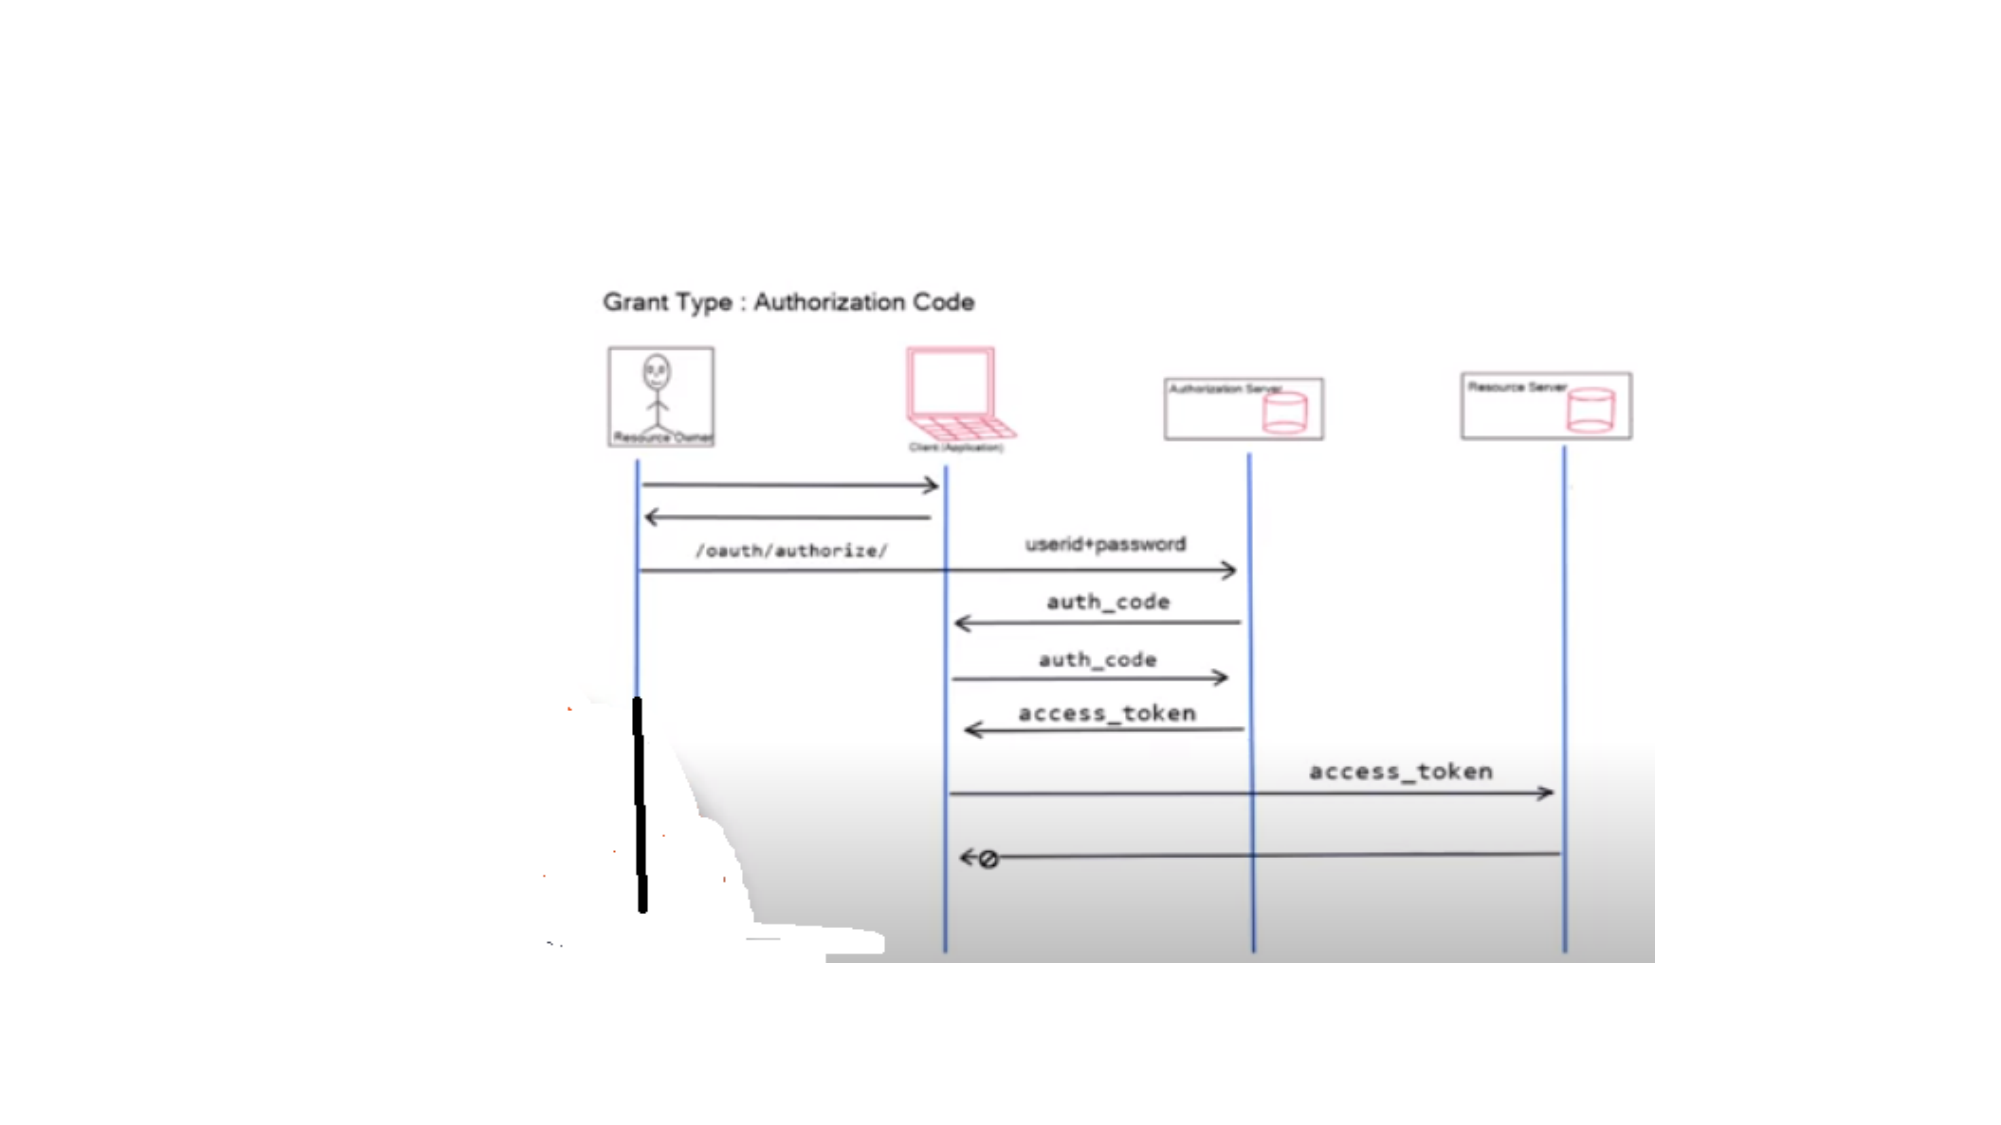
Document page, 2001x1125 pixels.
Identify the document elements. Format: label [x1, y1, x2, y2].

list [540, 277, 1655, 963]
